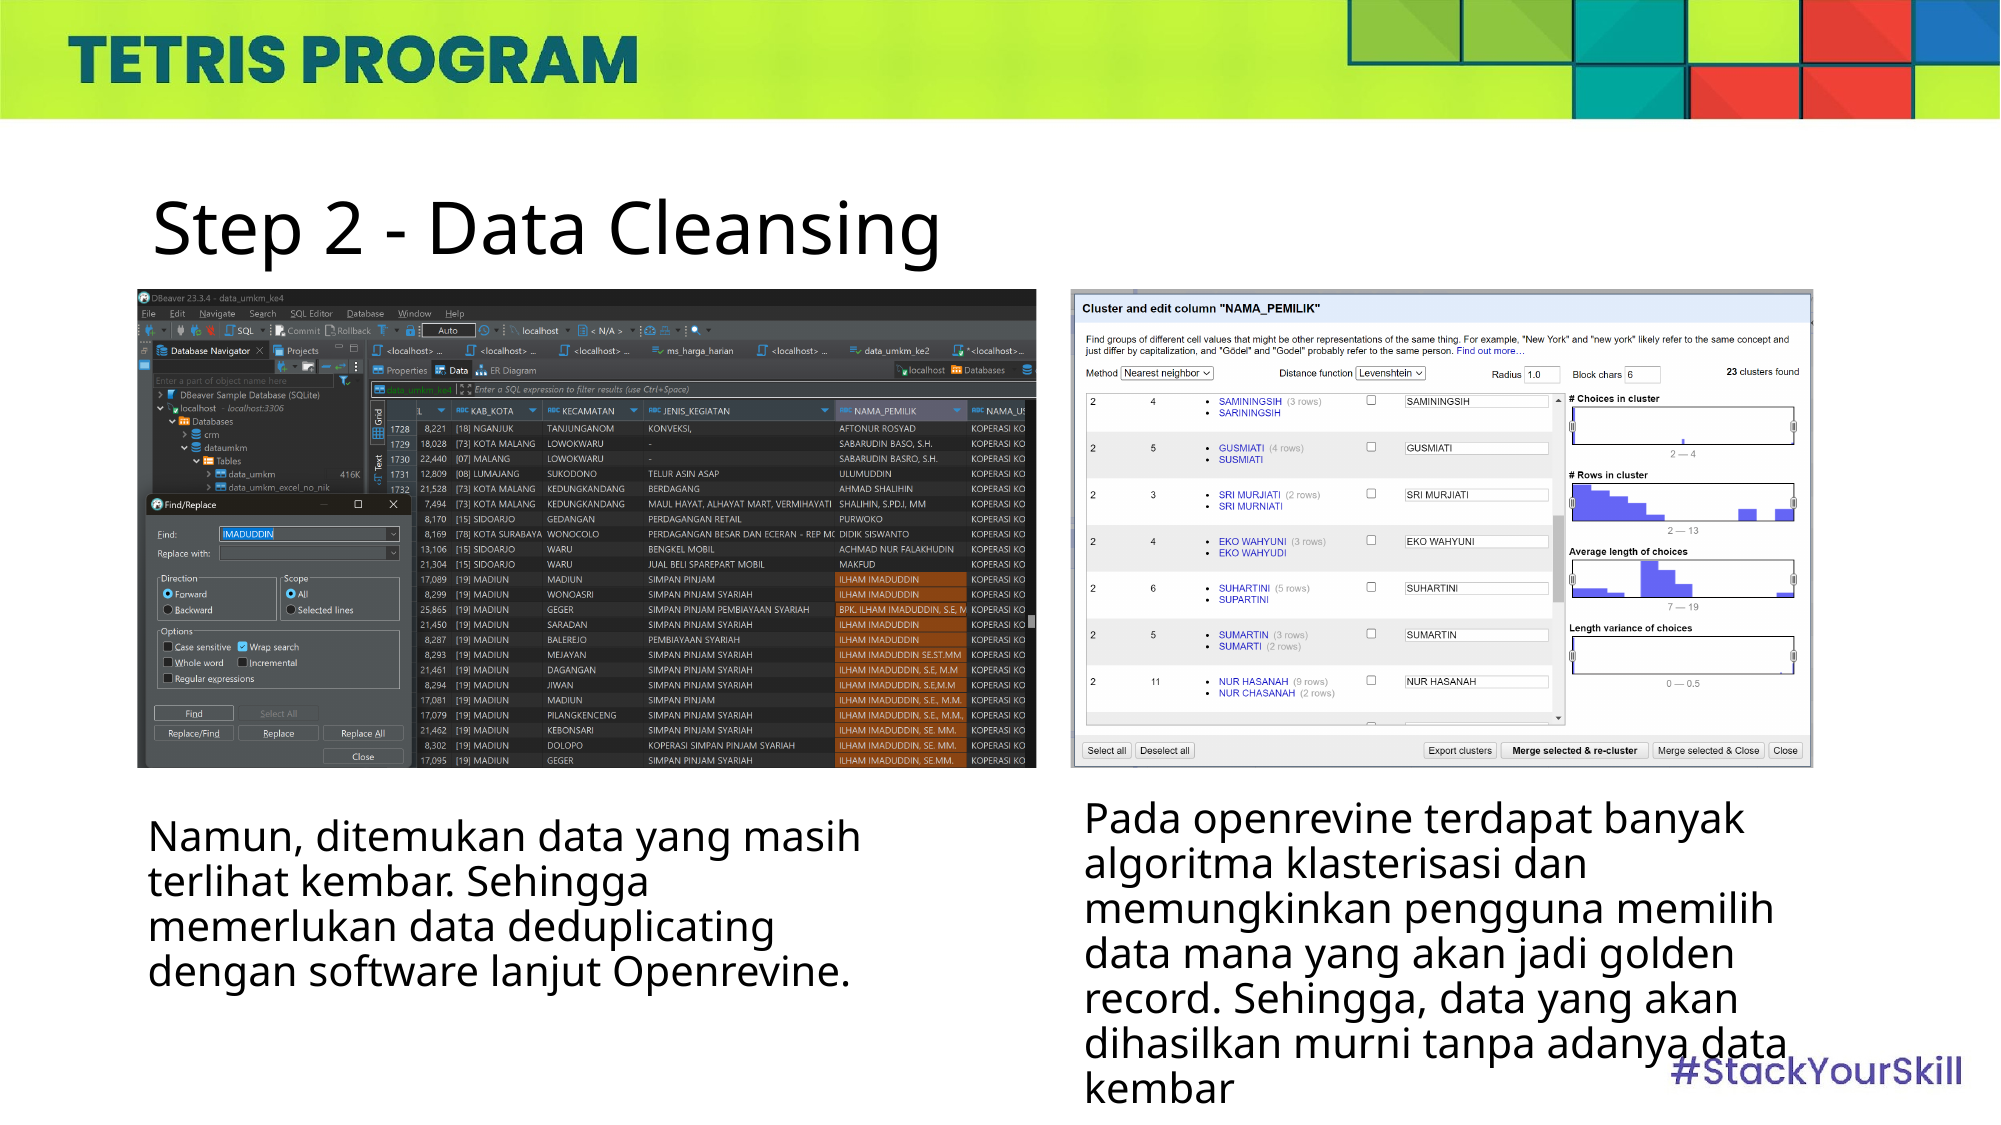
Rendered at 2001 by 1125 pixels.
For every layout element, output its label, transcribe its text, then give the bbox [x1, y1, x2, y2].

title Step 2 - Data Cleansing [137, 122, 1863, 340]
list Pada openrevine terdapat banyak algoritma klasterisasi dan memungkinkan pengguna memilih data mana yang akan jadi golden record. Sehingga, data yang akan dihasilkan murni tanpa adanya data kembar [1068, 789, 1854, 1125]
picture [0, 0, 2000, 1125]
text_box Namun, ditemukan data yang masih terlihat kembar. Sehingga memerlukan data deduplicating dengan software lanjut Openrevine. [132, 807, 896, 1069]
